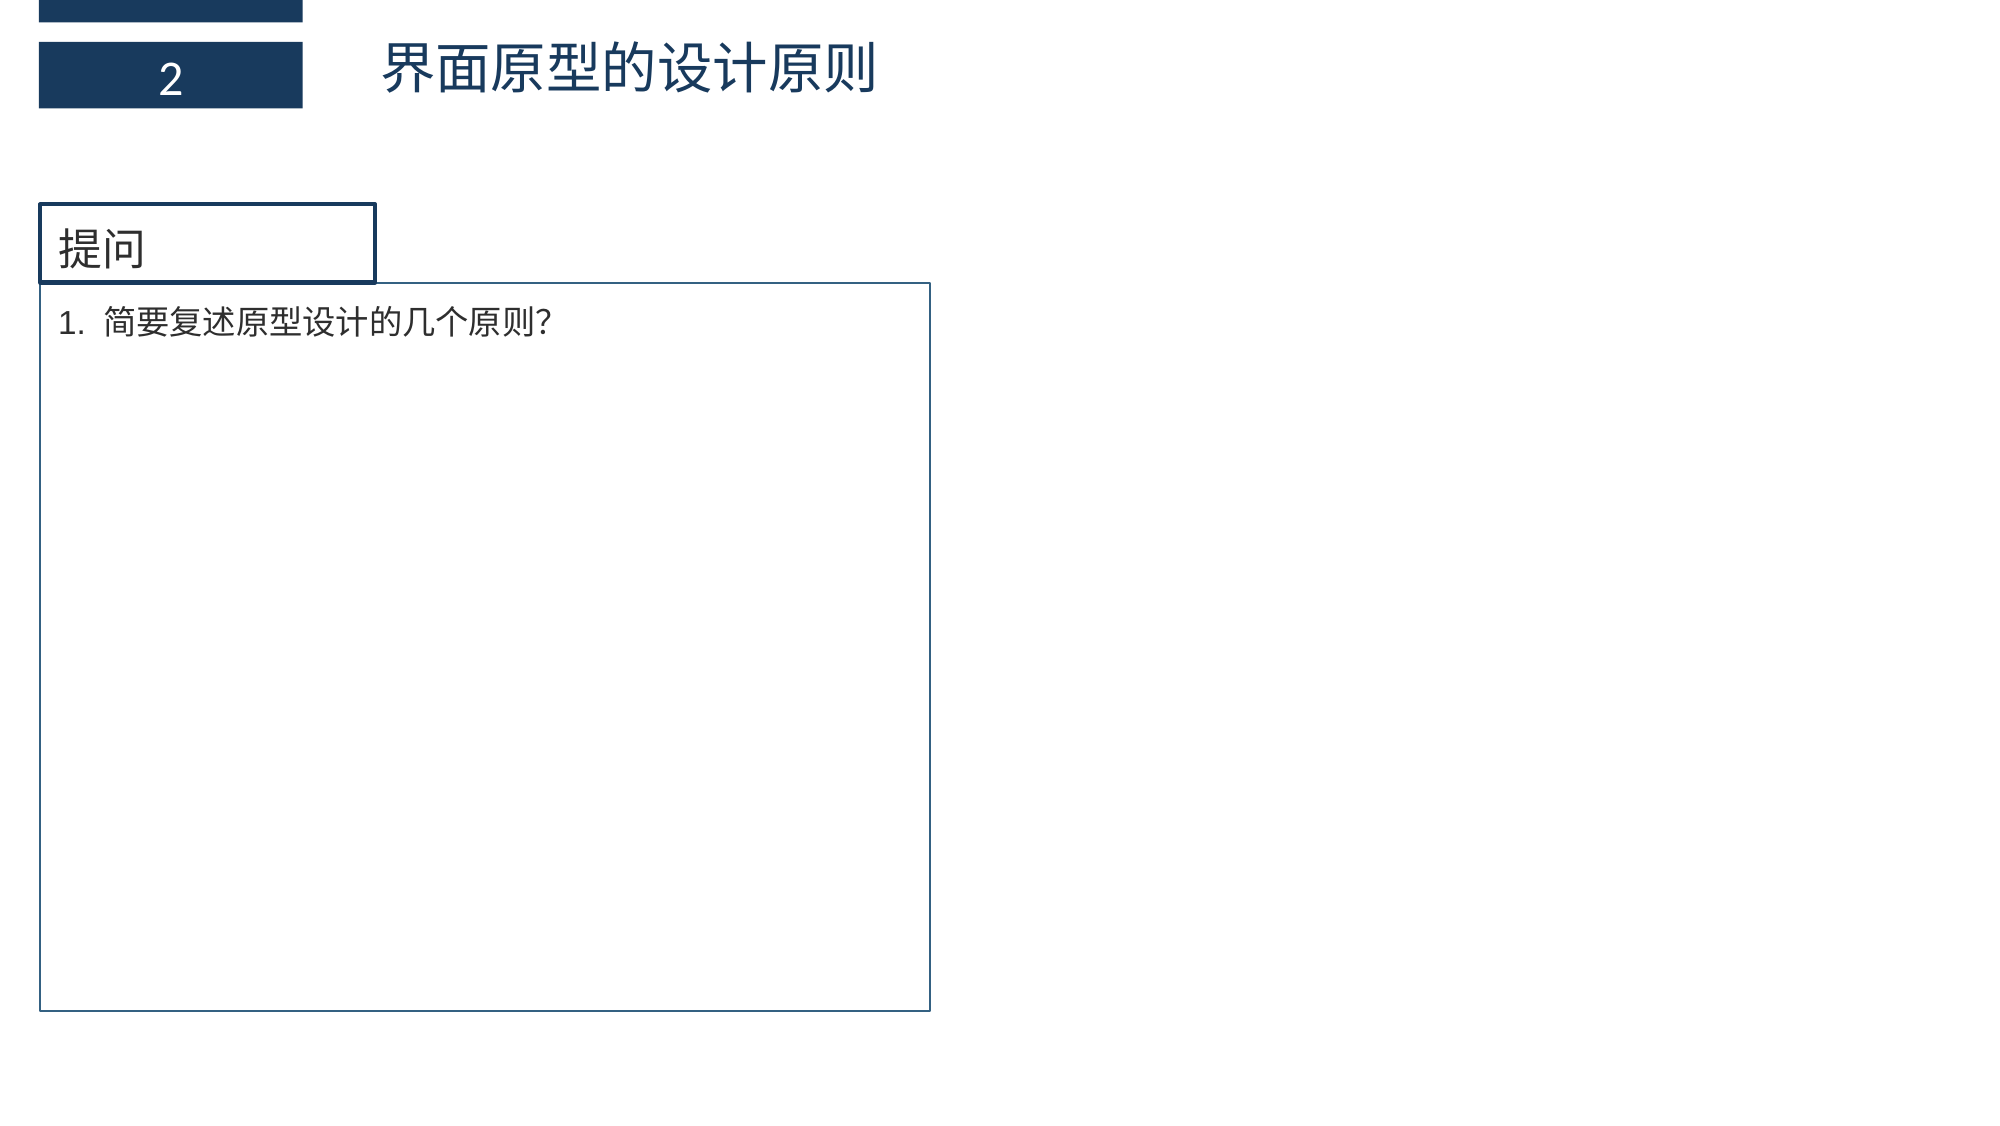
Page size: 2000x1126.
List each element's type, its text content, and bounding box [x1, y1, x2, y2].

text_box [40, 204, 931, 1012]
text_box [366, 22, 1360, 105]
text_box [37, 0, 305, 24]
text_box 界面原型的设计原则 [365, 26, 1359, 108]
text_box 2 [37, 40, 305, 111]
